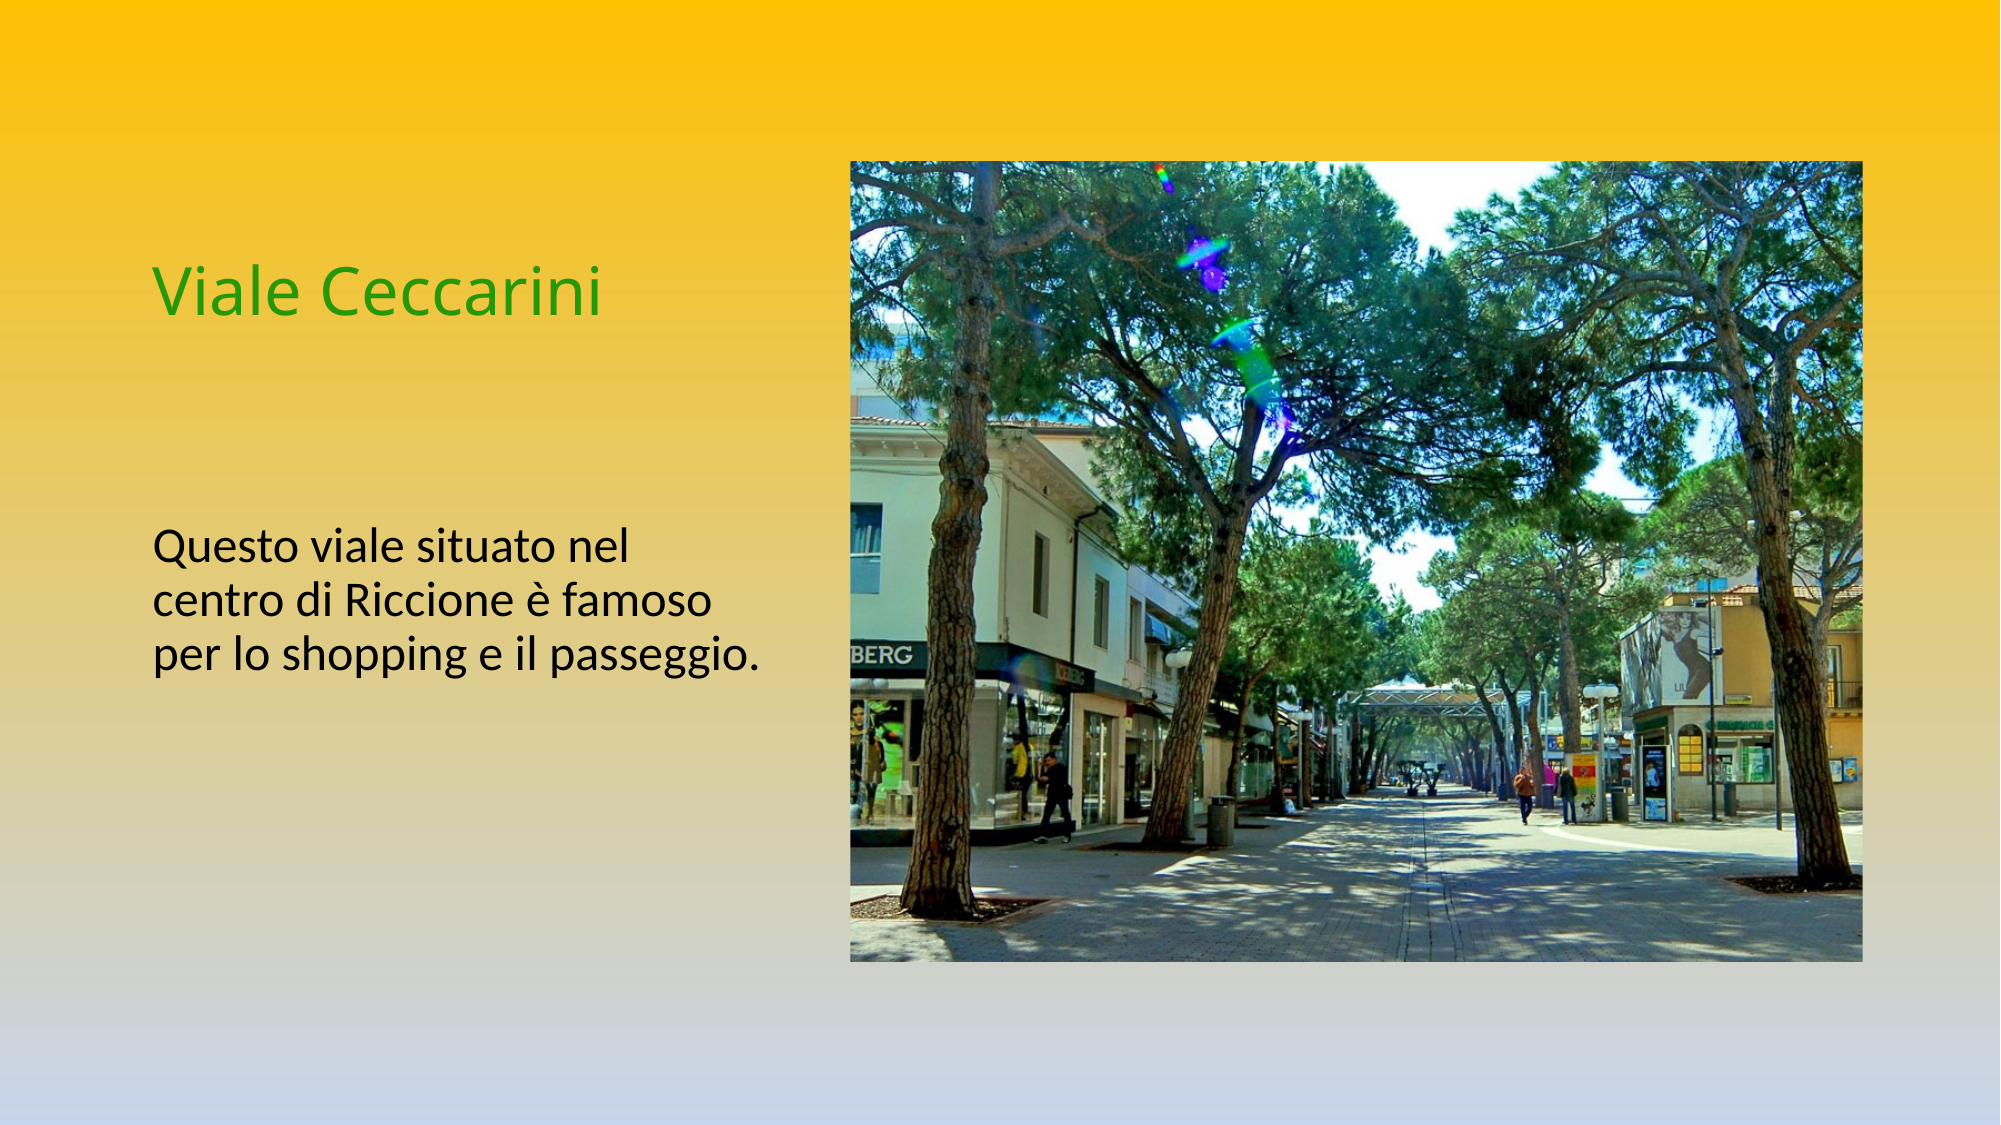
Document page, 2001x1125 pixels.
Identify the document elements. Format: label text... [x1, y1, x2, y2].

title Viale Ceccarini [137, 75, 783, 338]
list Questo viale situato nel centro di Riccione è famoso per lo shopping e il passeggio. [137, 511, 783, 1125]
picture [850, 161, 1863, 962]
